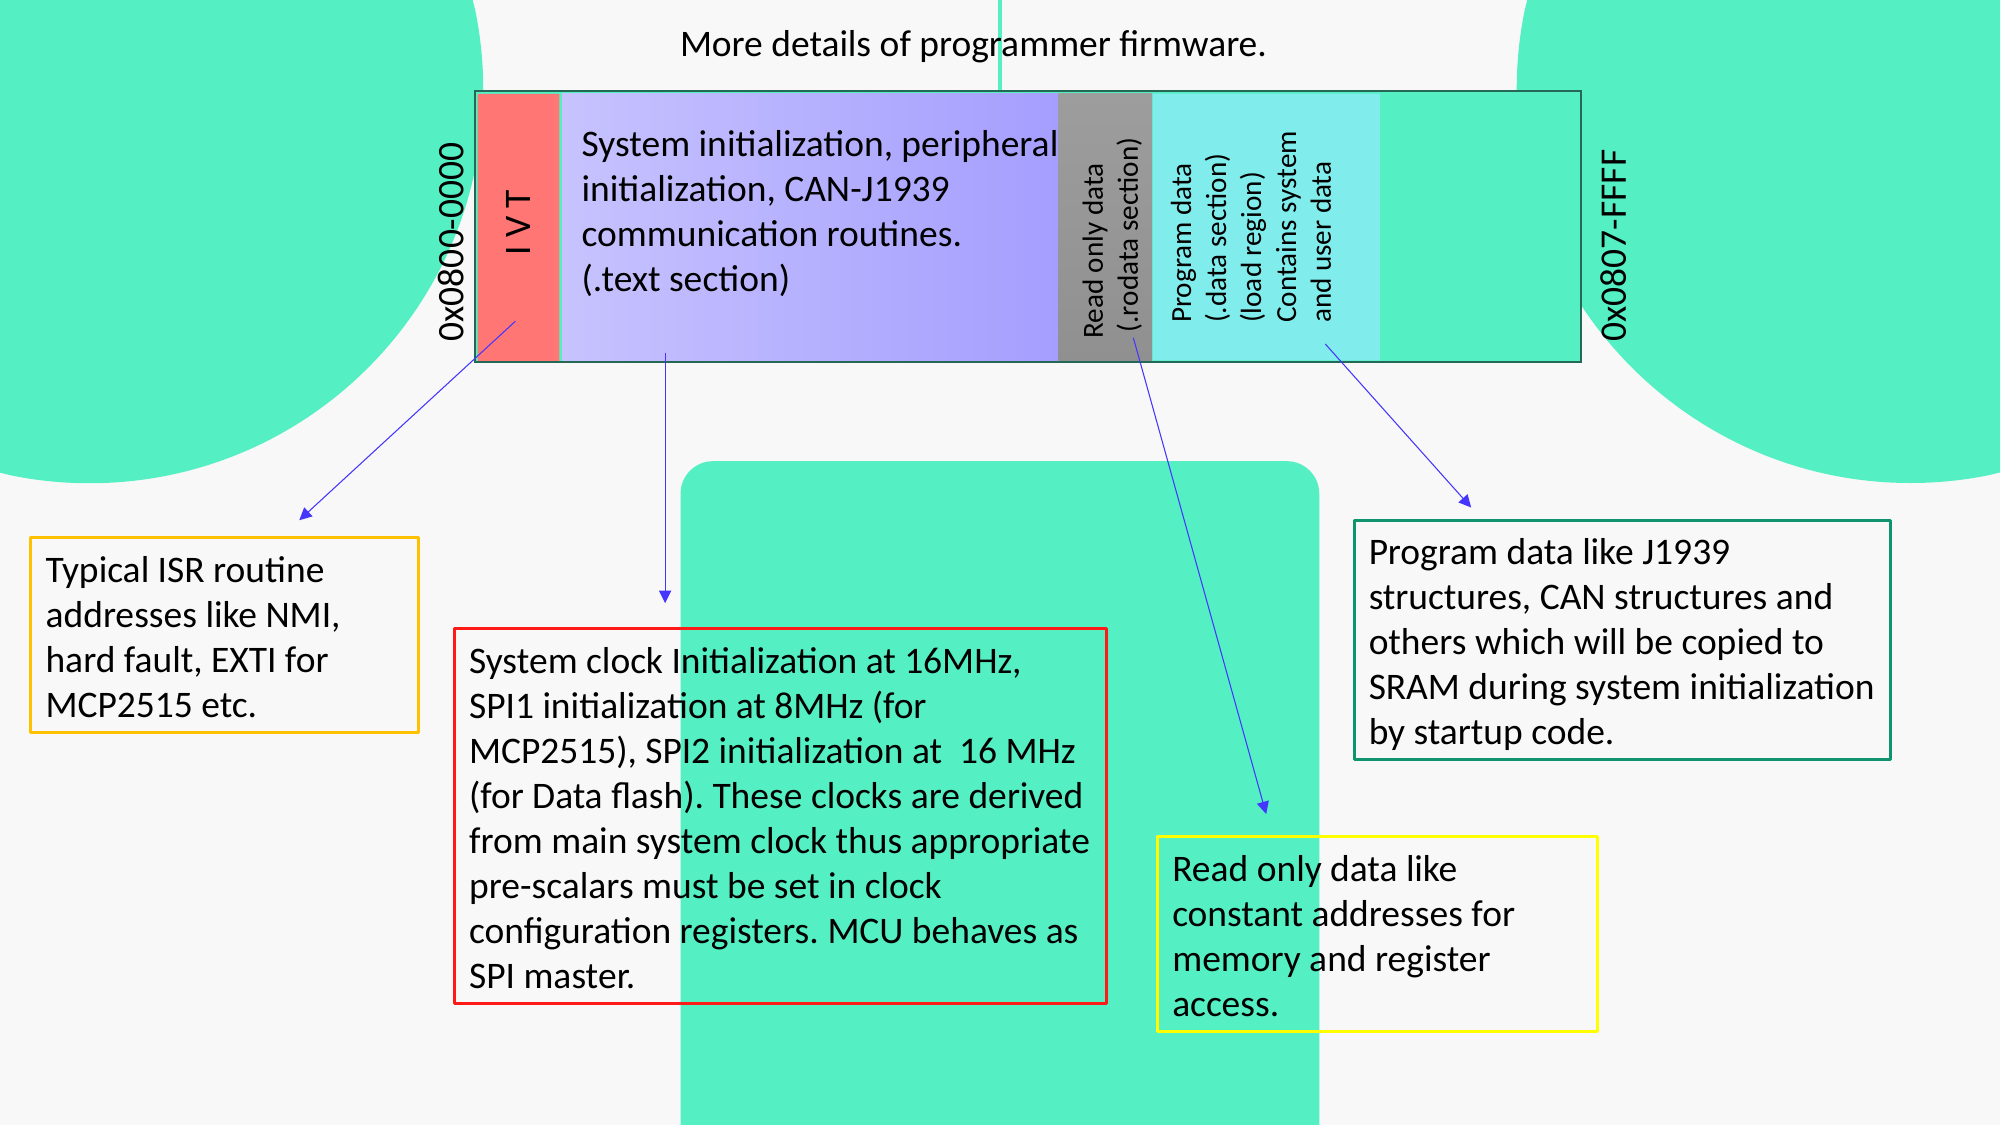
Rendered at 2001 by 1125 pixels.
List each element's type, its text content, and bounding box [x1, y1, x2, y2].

text_box Program data like J1939 structures, CAN structures and others which will be copied to SRAM during system initialization by startup code. [1354, 520, 1891, 760]
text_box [299, 321, 516, 521]
text_box System clock Initialization at 16MHz, SPI1 initialization at 8MHz (for MCP2515), SPI2 initialization at 16 MHz (for Data flash). These clocks are derived from main system clock thus appropriate pre-scalars must be set in clock configuration registers. MCU behaves as SPI master. [454, 628, 1107, 1004]
text_box Read only data like constant addresses for memory and register access. [1157, 836, 1598, 1032]
text_box 0x0800-0000 [418, 99, 474, 321]
text_box More details of programmer firmware. [665, 12, 1378, 72]
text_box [1133, 337, 1267, 815]
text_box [474, 91, 1581, 362]
text_box 0x0807-FFFF [1581, 99, 1641, 357]
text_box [1325, 344, 1472, 508]
text_box Typical ISR routine addresses like NMI, hard fault, EXTI for MCP2515 etc. [30, 537, 419, 733]
